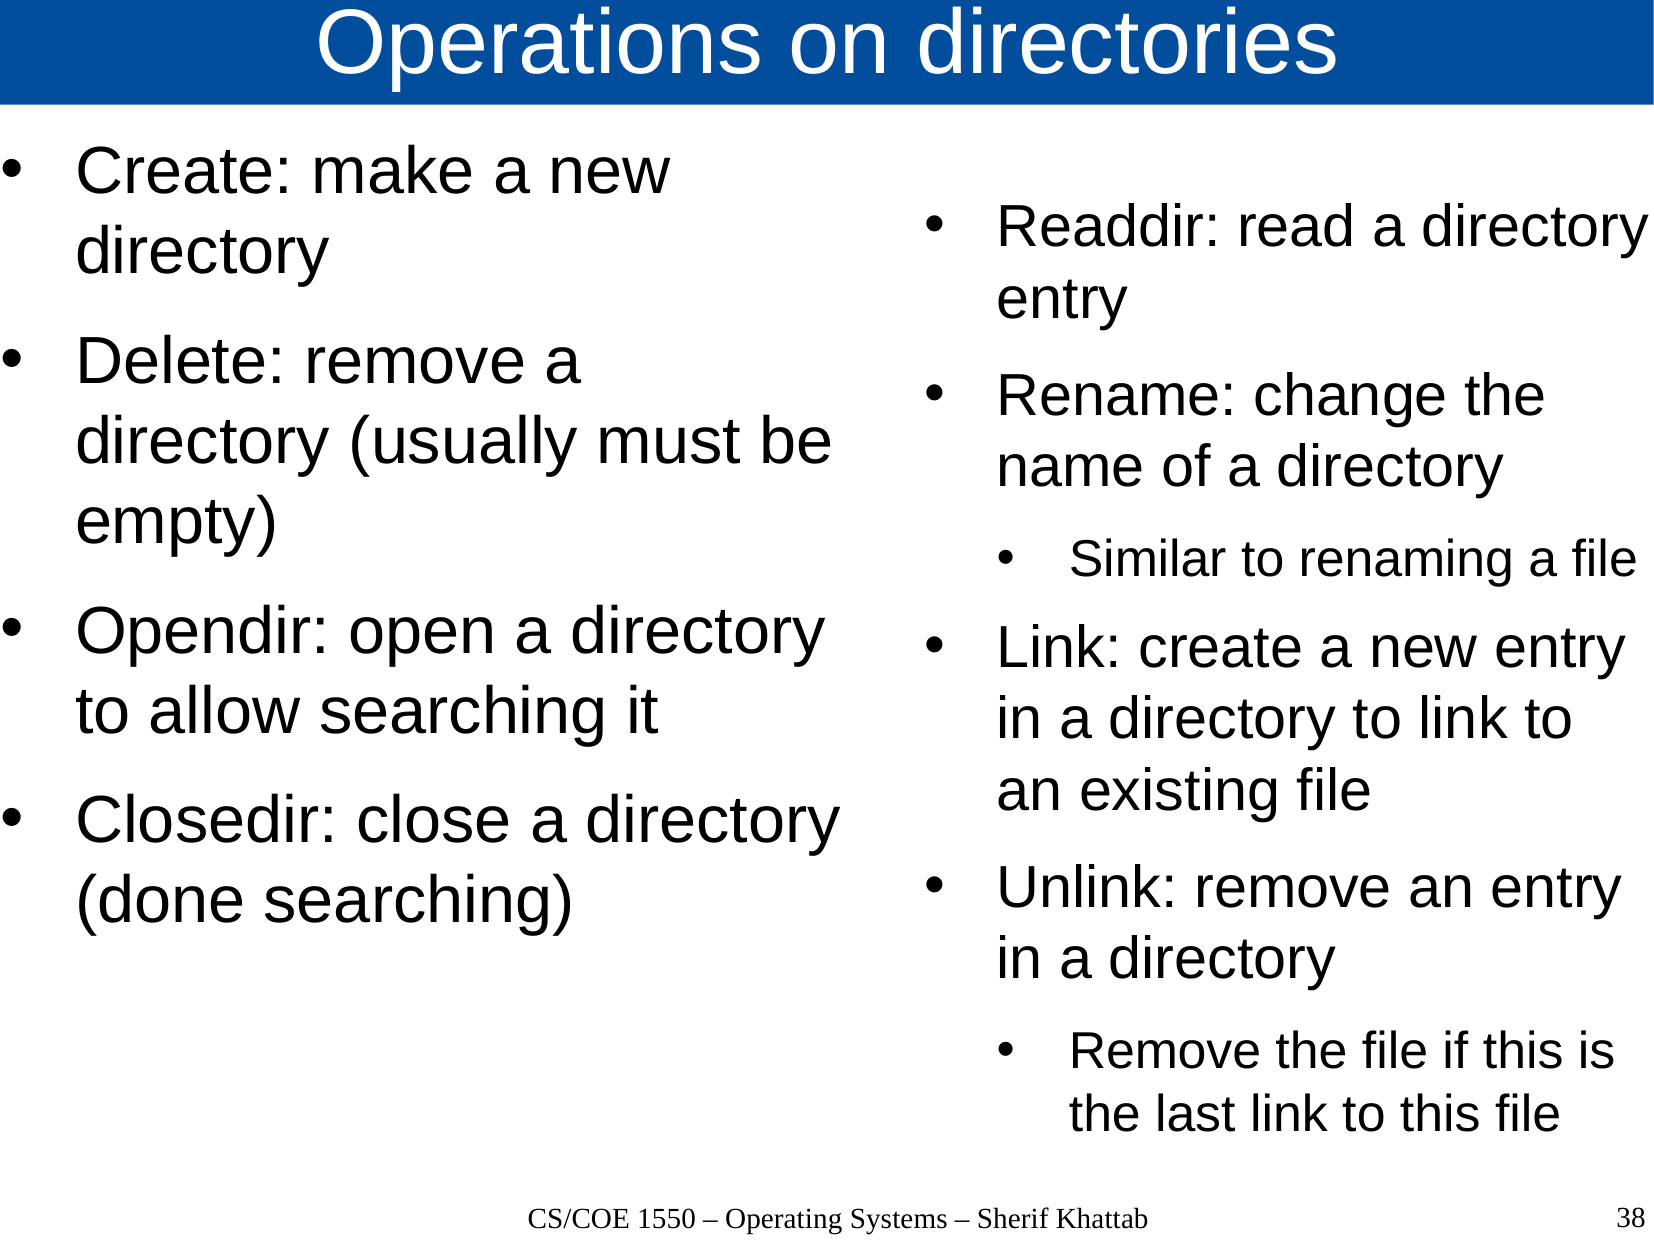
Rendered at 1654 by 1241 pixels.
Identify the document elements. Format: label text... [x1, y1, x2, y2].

list Readdir: read a directory entry Rename: change the name of a directory Similar to renaming a file Link: create a new entry in a directory to link to an existing file Unlink: remove an entry in a directory Remove the file if this is the last link to this file [924, 187, 1654, 1160]
slide_number 38 [1265, 1200, 1647, 1241]
list Create: make a new directory Delete: remove a directory (usually must be empty) Opendir: open a directory to allow searching it Closedir: close a directory (done searching) [0, 127, 845, 1195]
title Operations on directories [0, 0, 1654, 105]
footer CS/COE 1550 – Operating Systems – Sherif Khattab [460, 1201, 1217, 1241]
